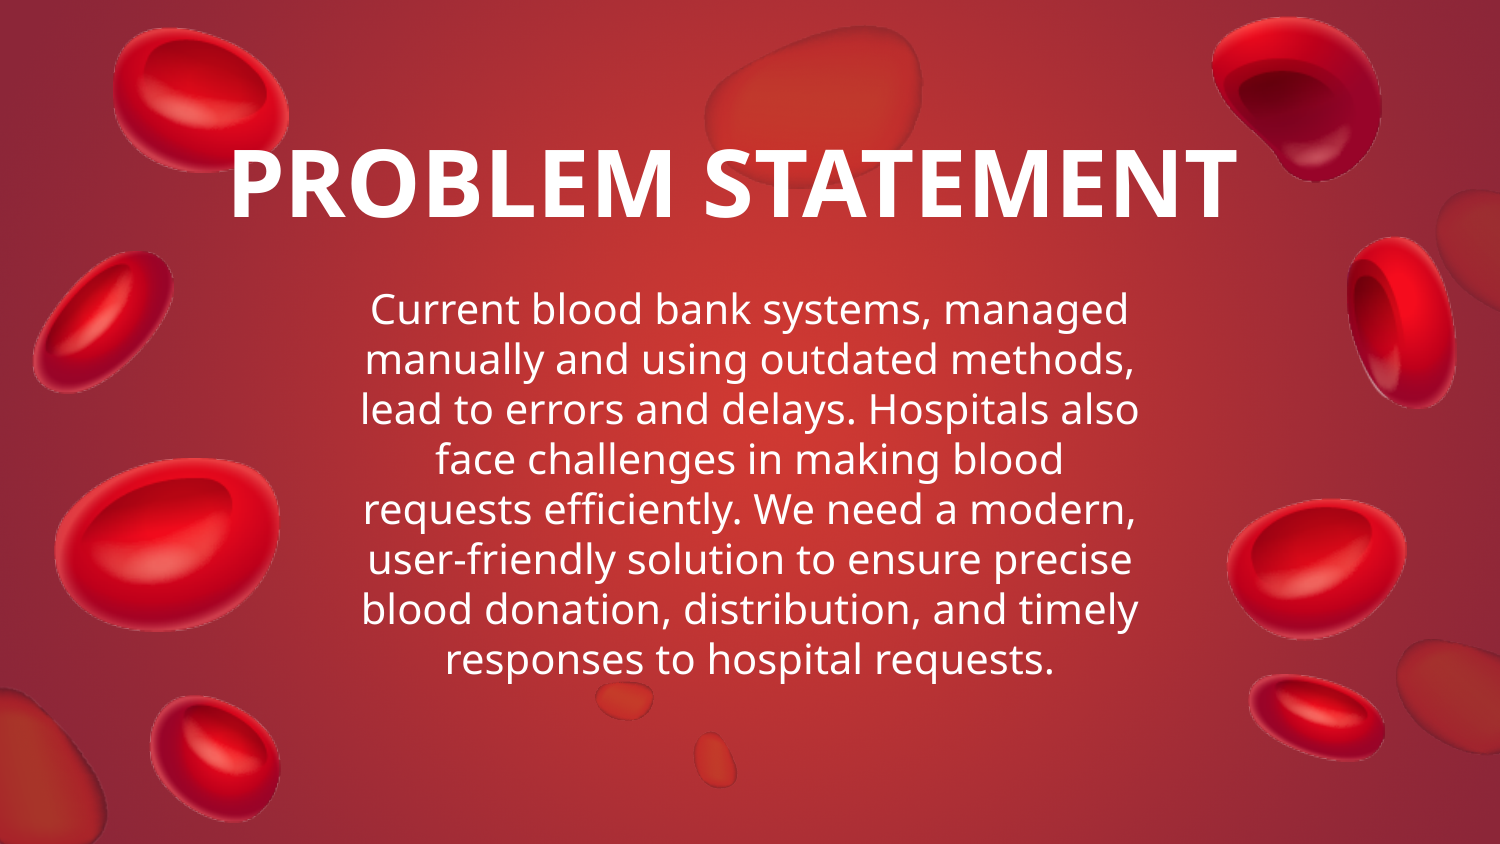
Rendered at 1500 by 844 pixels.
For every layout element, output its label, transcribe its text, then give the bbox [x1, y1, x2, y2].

subtitle Current blood bank systems, managed manually and using outdated methods, lead to errors and delays. Hospitals also face challenges in making blood requests efficiently. We need a modern, user-friendly solution to ensure precise blood donation, distribution, and timely responses to hospital requests. [339, 274, 1161, 692]
picture [0, 0, 1500, 844]
title PROBLEM STATEMENT [100, 110, 1365, 249]
